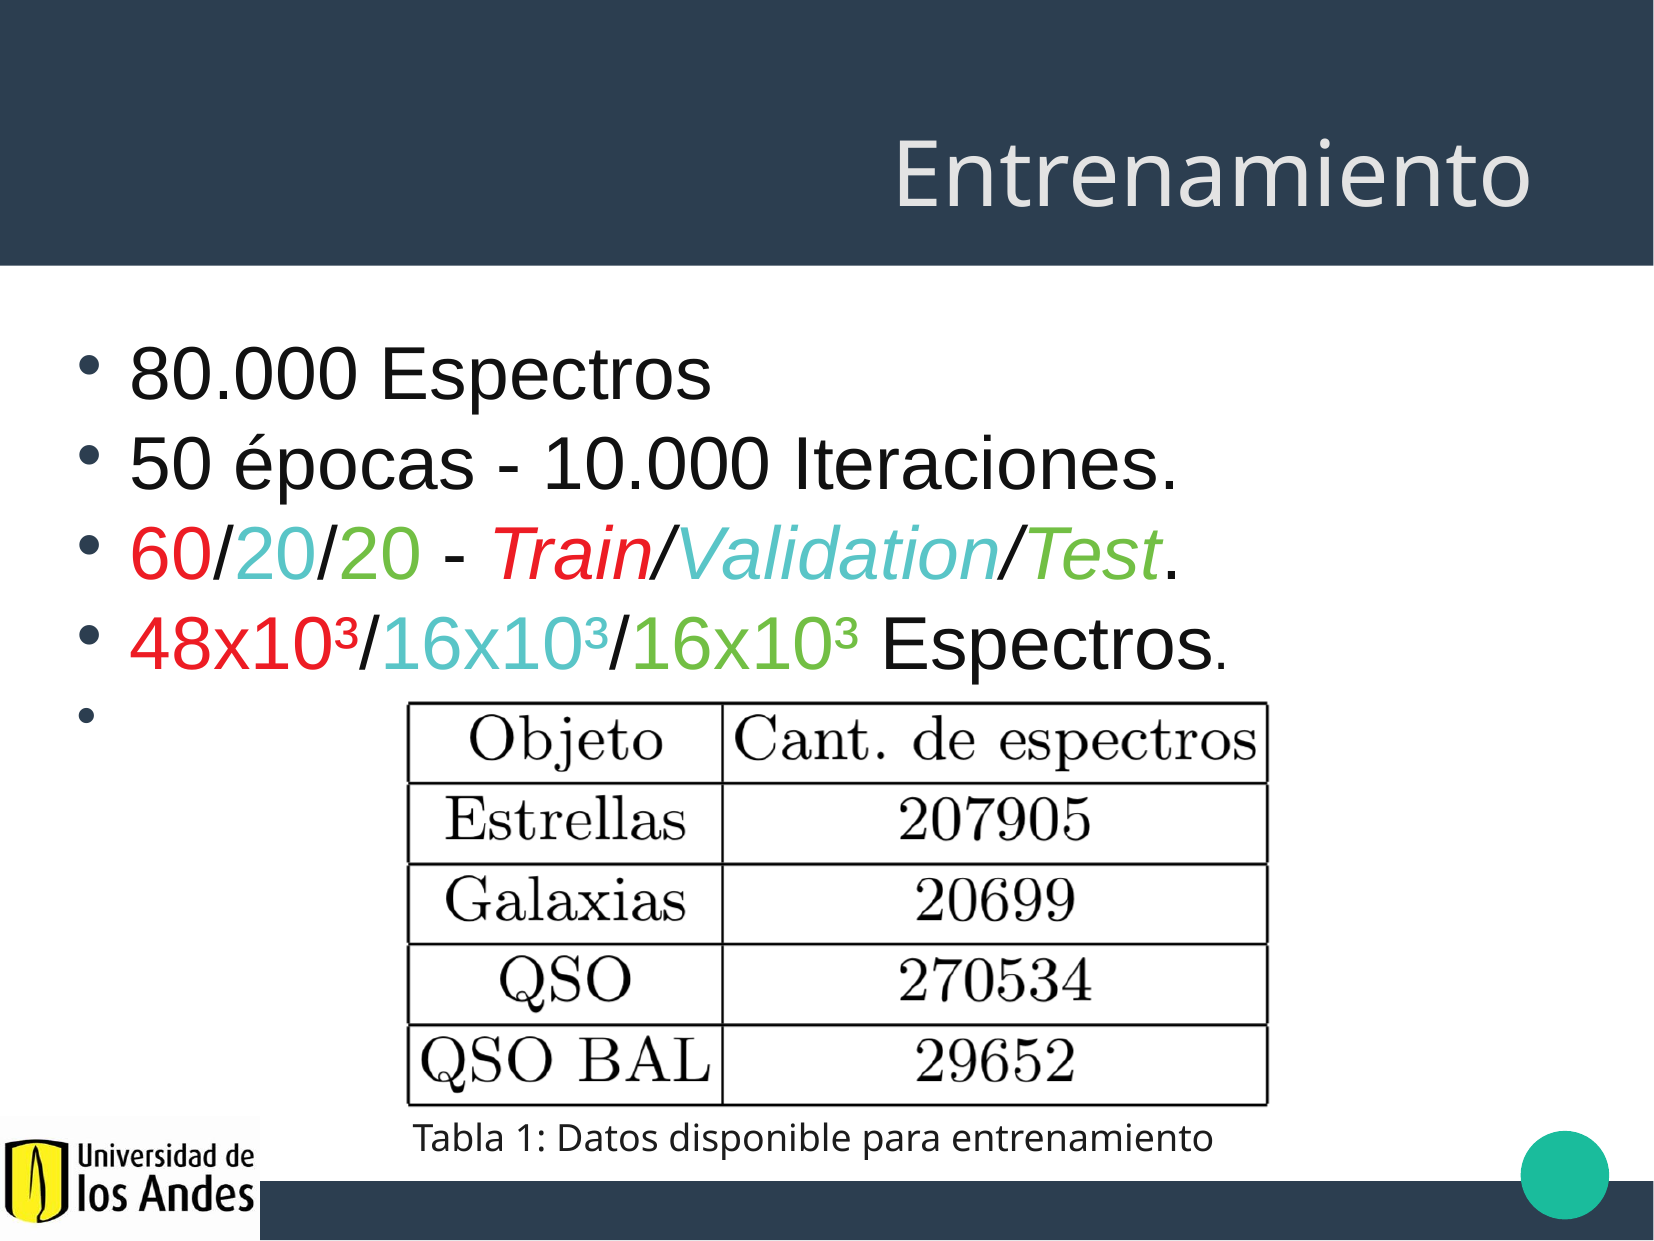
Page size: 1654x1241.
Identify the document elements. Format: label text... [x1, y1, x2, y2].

text_box 80.000 Espectros 50 épocas - 10.000 Iteraciones. 60/20/20 - Train/Validation/Test. 48x10³/16x10³/16x10³ Espectros. [58, 324, 1595, 1152]
picture [0, 1115, 261, 1241]
picture [401, 696, 1276, 1114]
text_box Tabla 1: Datos disponible para entrenamiento [397, 1106, 1654, 1165]
text_box Entrenamiento [58, 90, 1595, 248]
